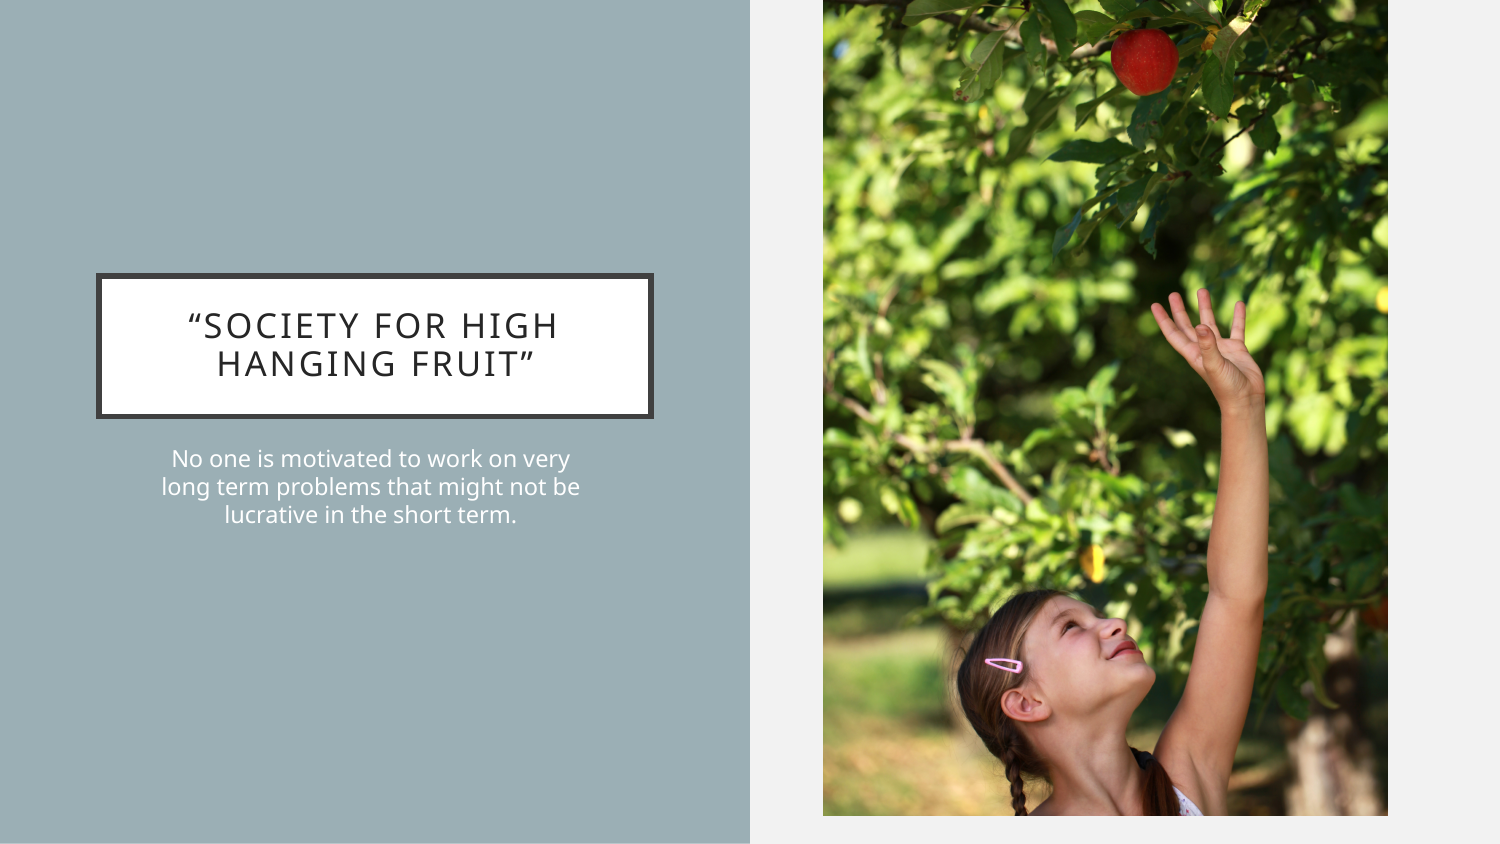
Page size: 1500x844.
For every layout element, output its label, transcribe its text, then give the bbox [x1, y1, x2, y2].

title “Society for high hanging fruit” [96, 273, 654, 419]
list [822, 0, 1388, 817]
list No one is motivated to work on very long term problems that might not be lucrative in the short term. [137, 436, 605, 707]
